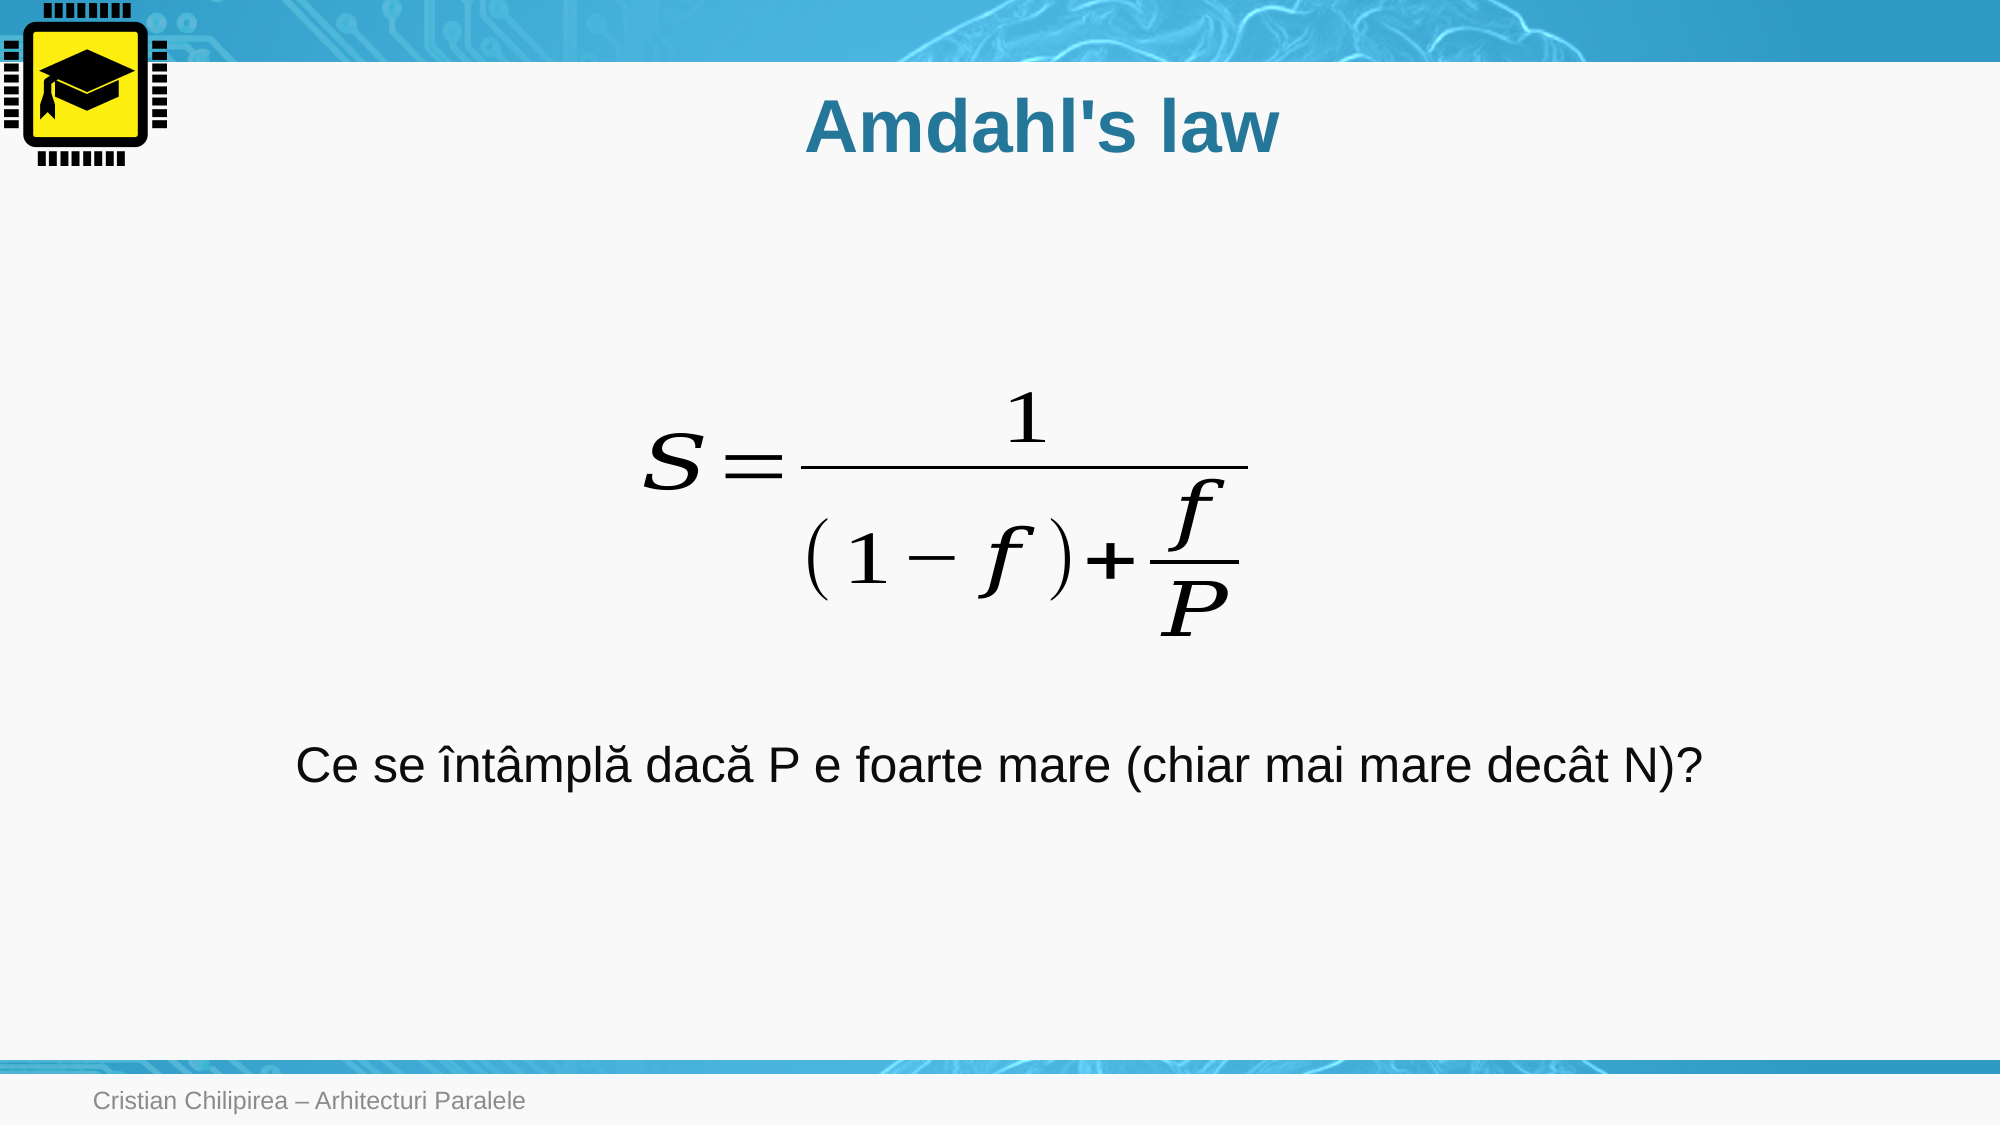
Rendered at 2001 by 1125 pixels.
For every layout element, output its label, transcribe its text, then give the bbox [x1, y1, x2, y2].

picture [0, 0, 2000, 166]
picture [0, 1060, 2000, 1074]
text_box Ce se întâmplă dacă P e foarte mare (chiar mai mare decât N)? [280, 724, 1720, 800]
title Amdahl's law [170, 76, 1915, 180]
footer Cristian Chilipirea – Arhitecturi Paralele [77, 1073, 1338, 1125]
